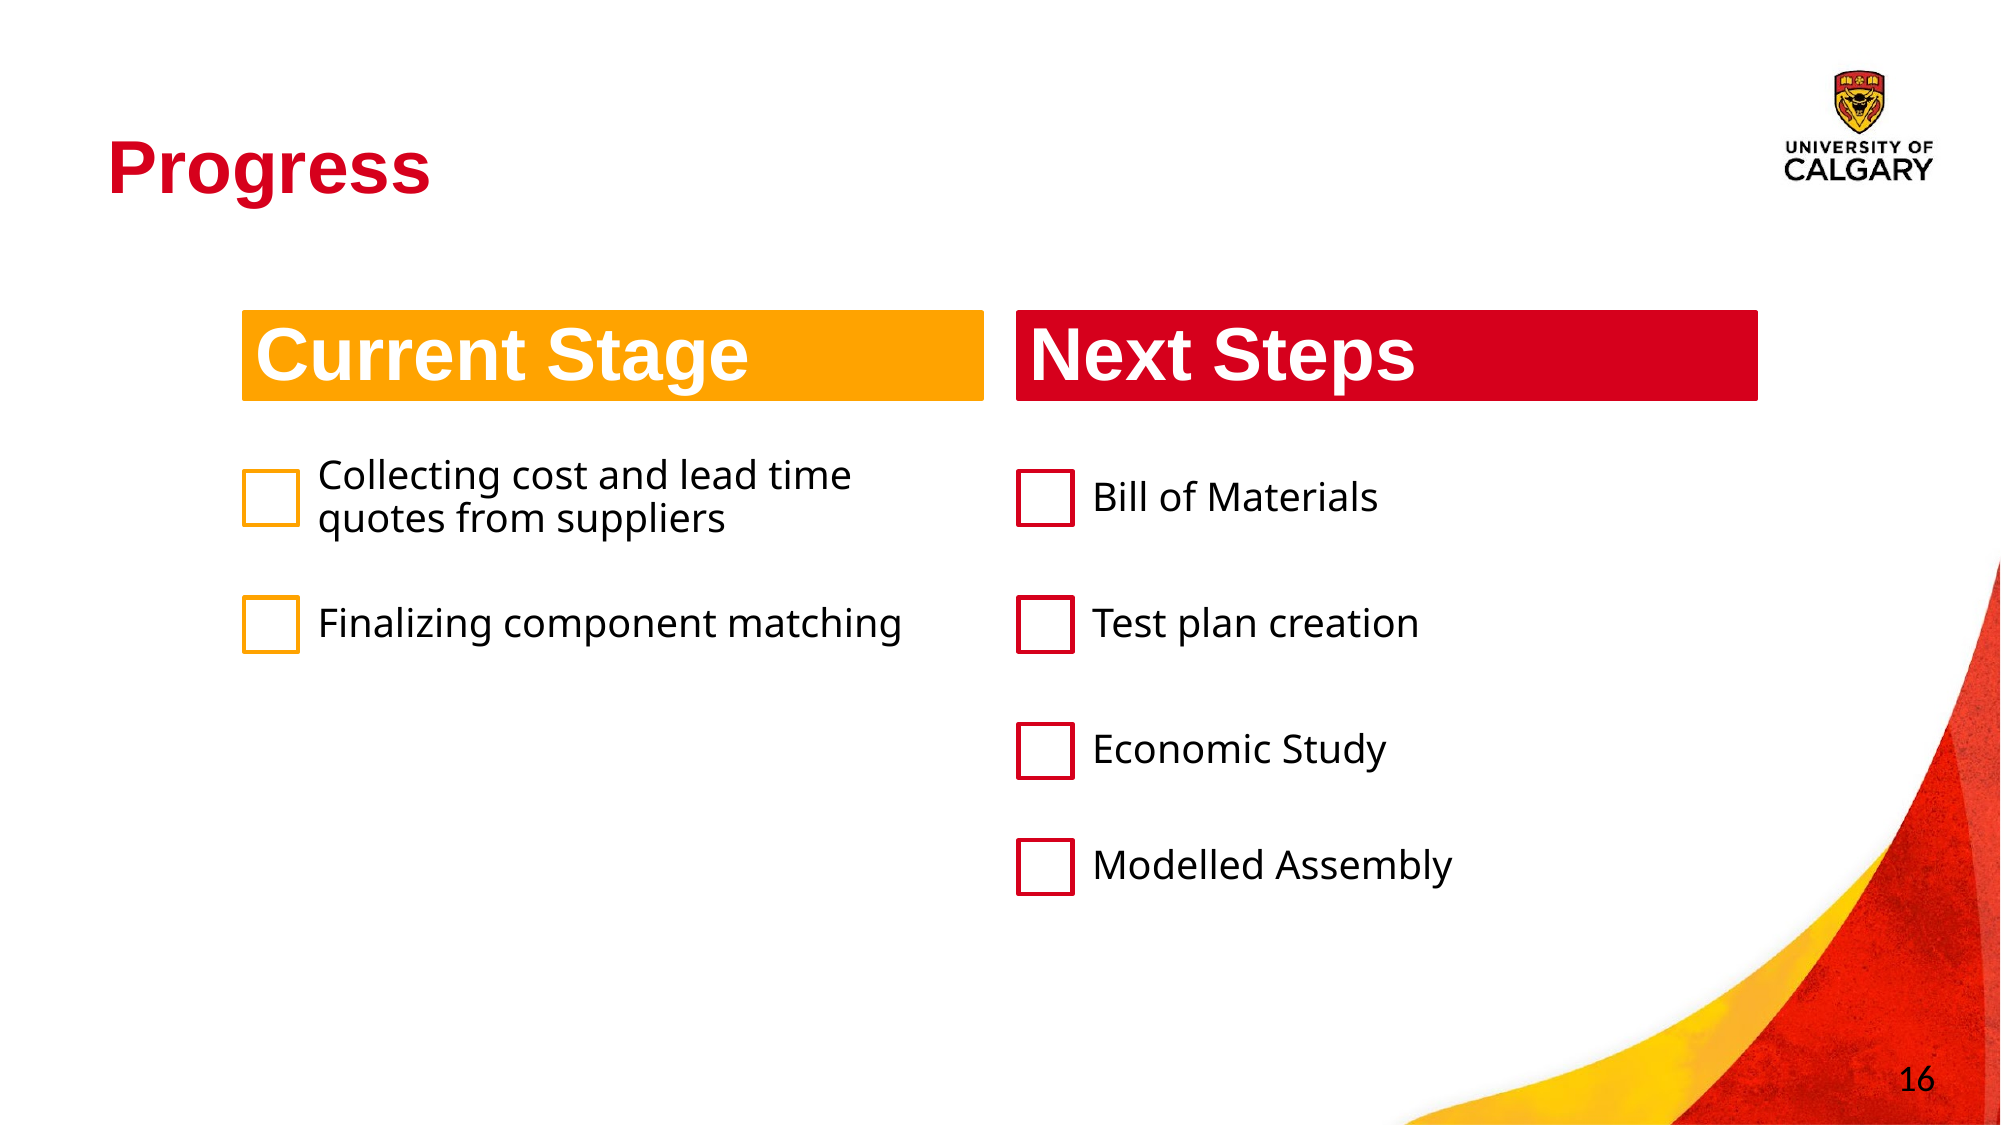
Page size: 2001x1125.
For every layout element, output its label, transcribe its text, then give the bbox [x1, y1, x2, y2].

picture [0, 0, 2001, 1125]
text_box [1018, 471, 1070, 526]
text_box [1018, 723, 1070, 778]
text_box Test plan creation [1070, 561, 1756, 687]
text_box [244, 471, 295, 526]
text_box Bill of Materials [1070, 435, 1756, 561]
text_box Modelled Assembly [1070, 804, 1756, 931]
text_box [1018, 840, 1070, 895]
text_box [1018, 597, 1070, 652]
text_box [244, 597, 295, 652]
title Progress [92, 76, 1688, 246]
text_box Current Stage [244, 312, 982, 400]
text_box Finalizing component matching [295, 561, 982, 688]
slide_number ‹#› [1500, 1046, 1951, 1107]
text_box Collecting cost and lead time quotes from suppliers [295, 435, 982, 561]
text_box Next Steps [1018, 312, 1757, 400]
text_box Economic Study [1070, 687, 1756, 804]
